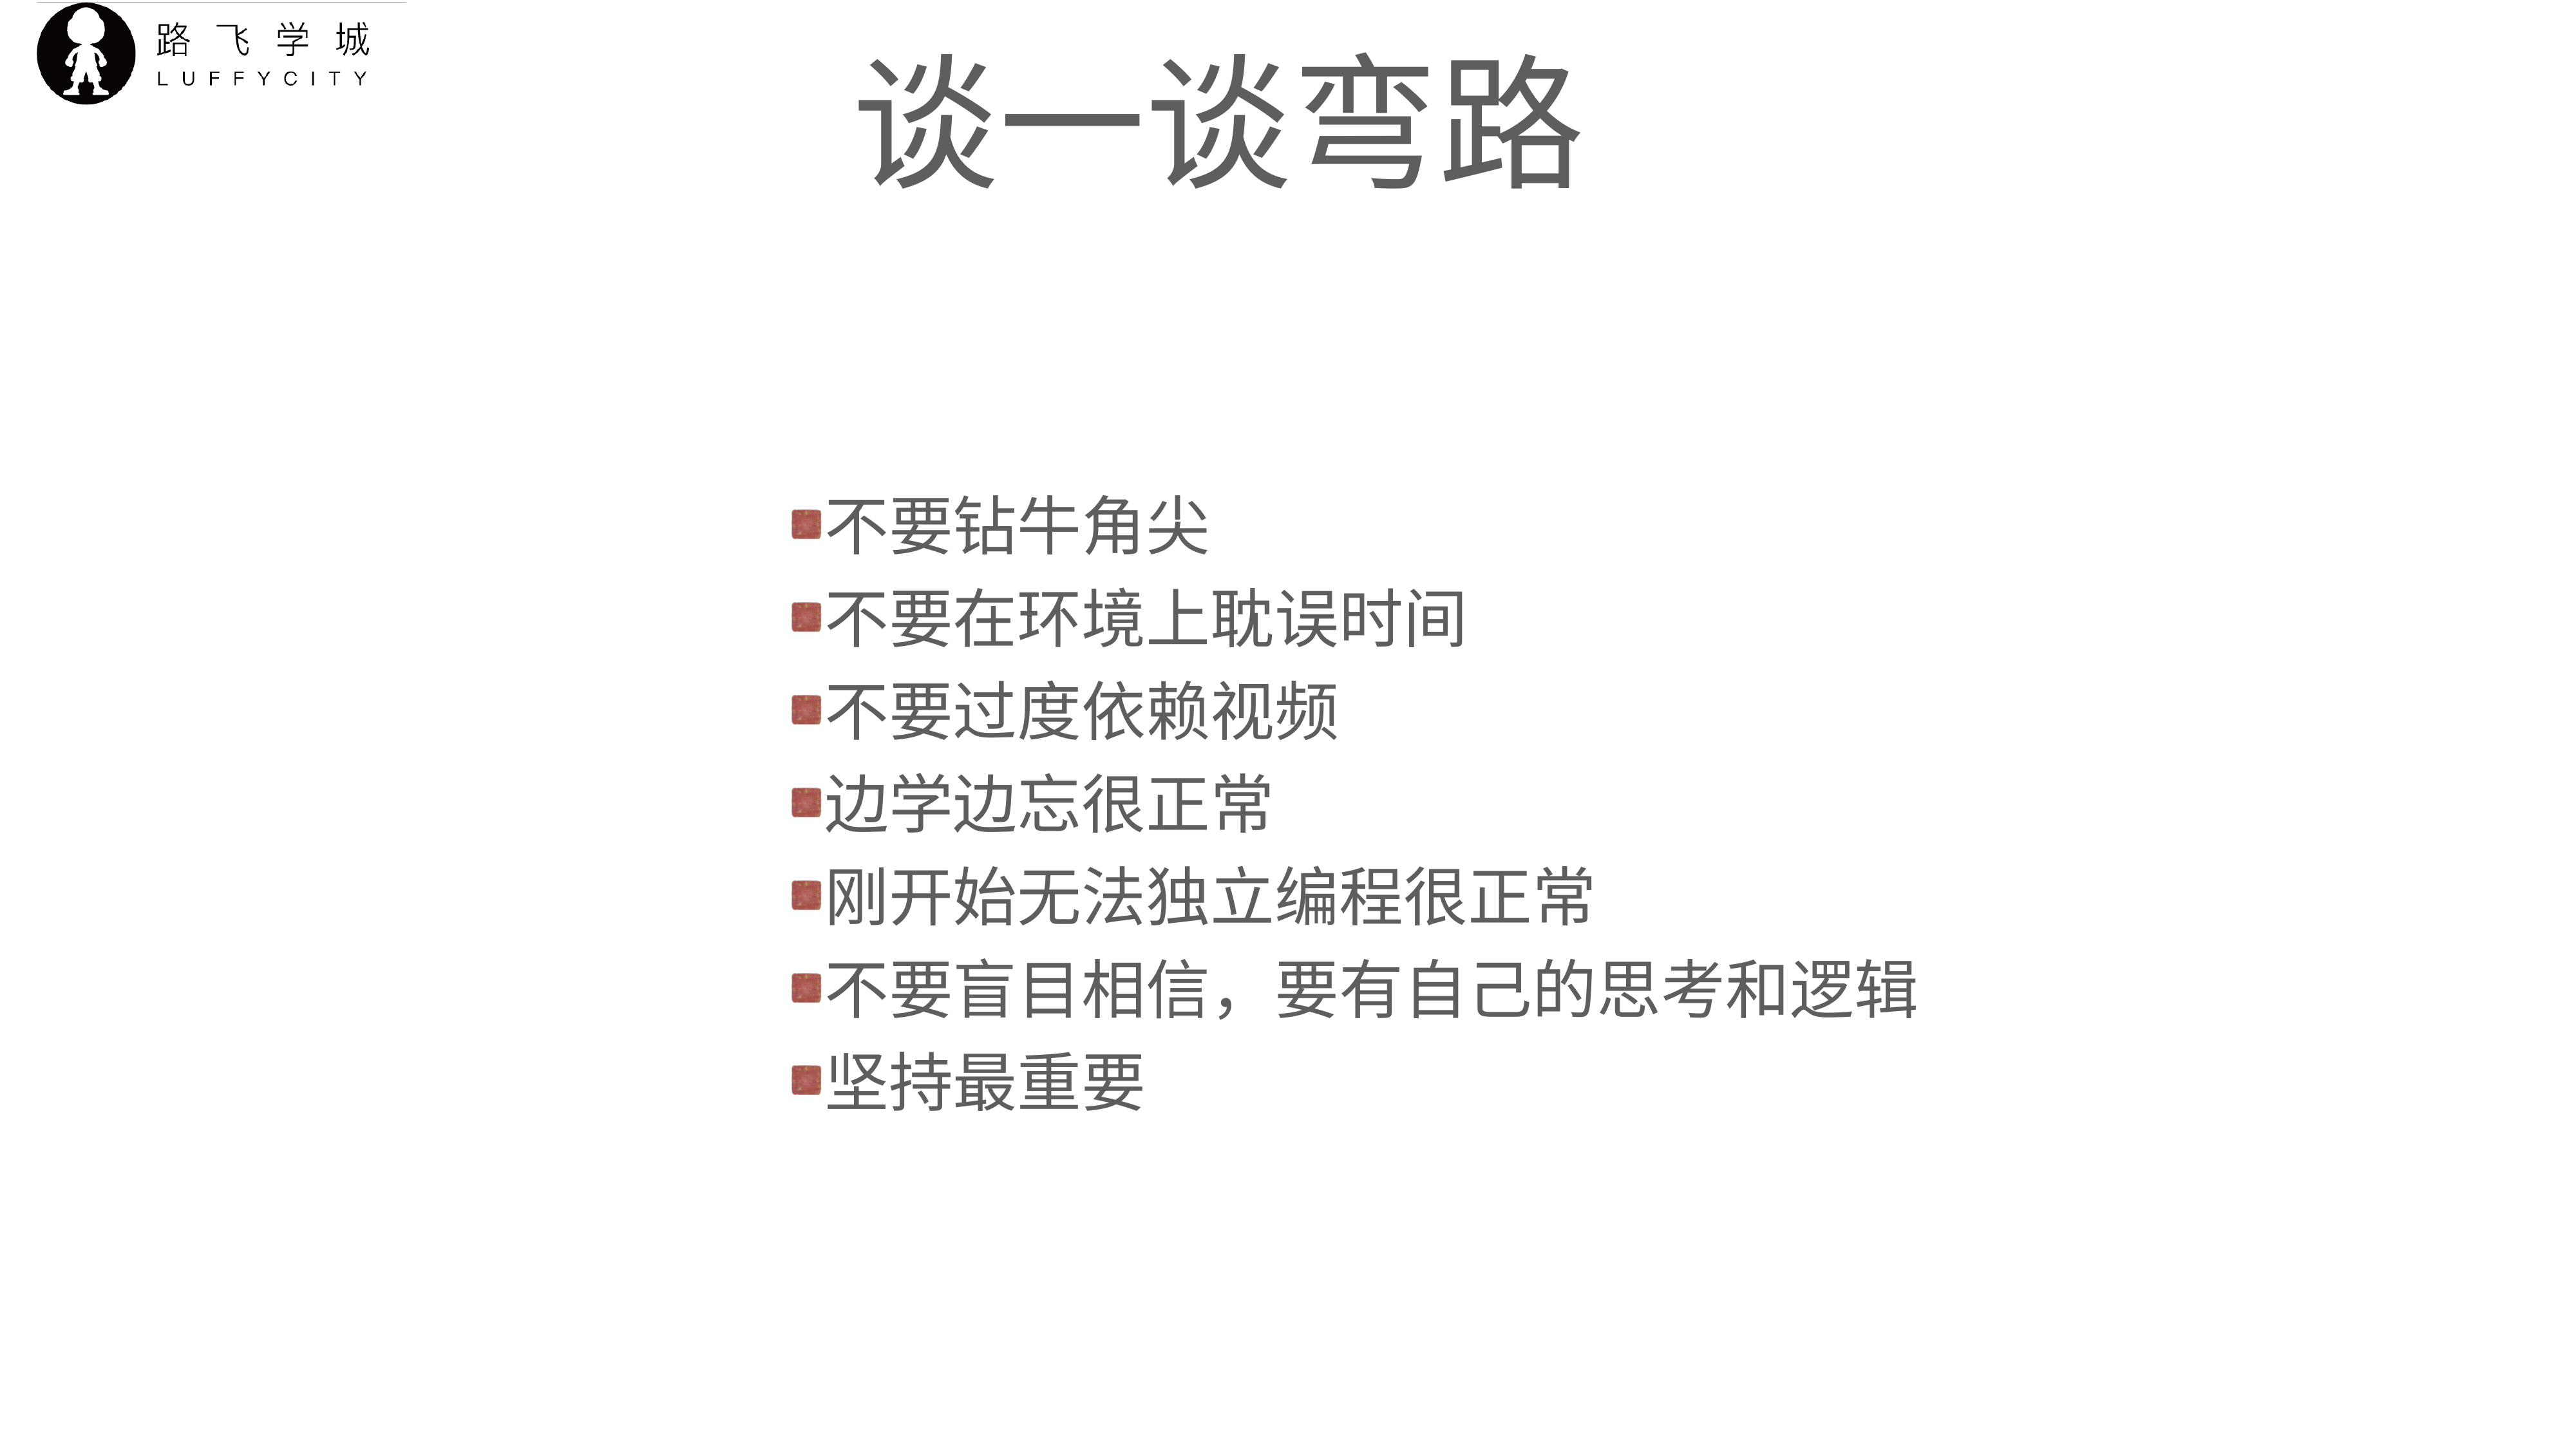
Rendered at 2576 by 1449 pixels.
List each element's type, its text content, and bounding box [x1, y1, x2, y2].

picture [788, 1061, 825, 1098]
picture [788, 876, 825, 913]
picture [36, 1, 406, 114]
picture [788, 969, 825, 1006]
picture [788, 506, 825, 542]
text_box 不要钻牛角尖 不要在环境上耽误时间 不要过度依赖视频 边学边忘很正常 刚开始无法独立编程很正常 不要盲目相信，要有自己的思考和逻辑 坚持最重要 [782, 299, 2368, 1289]
title 谈一谈弯路 [118, 10, 2320, 228]
picture [788, 691, 825, 728]
picture [788, 784, 825, 820]
picture [788, 598, 825, 635]
